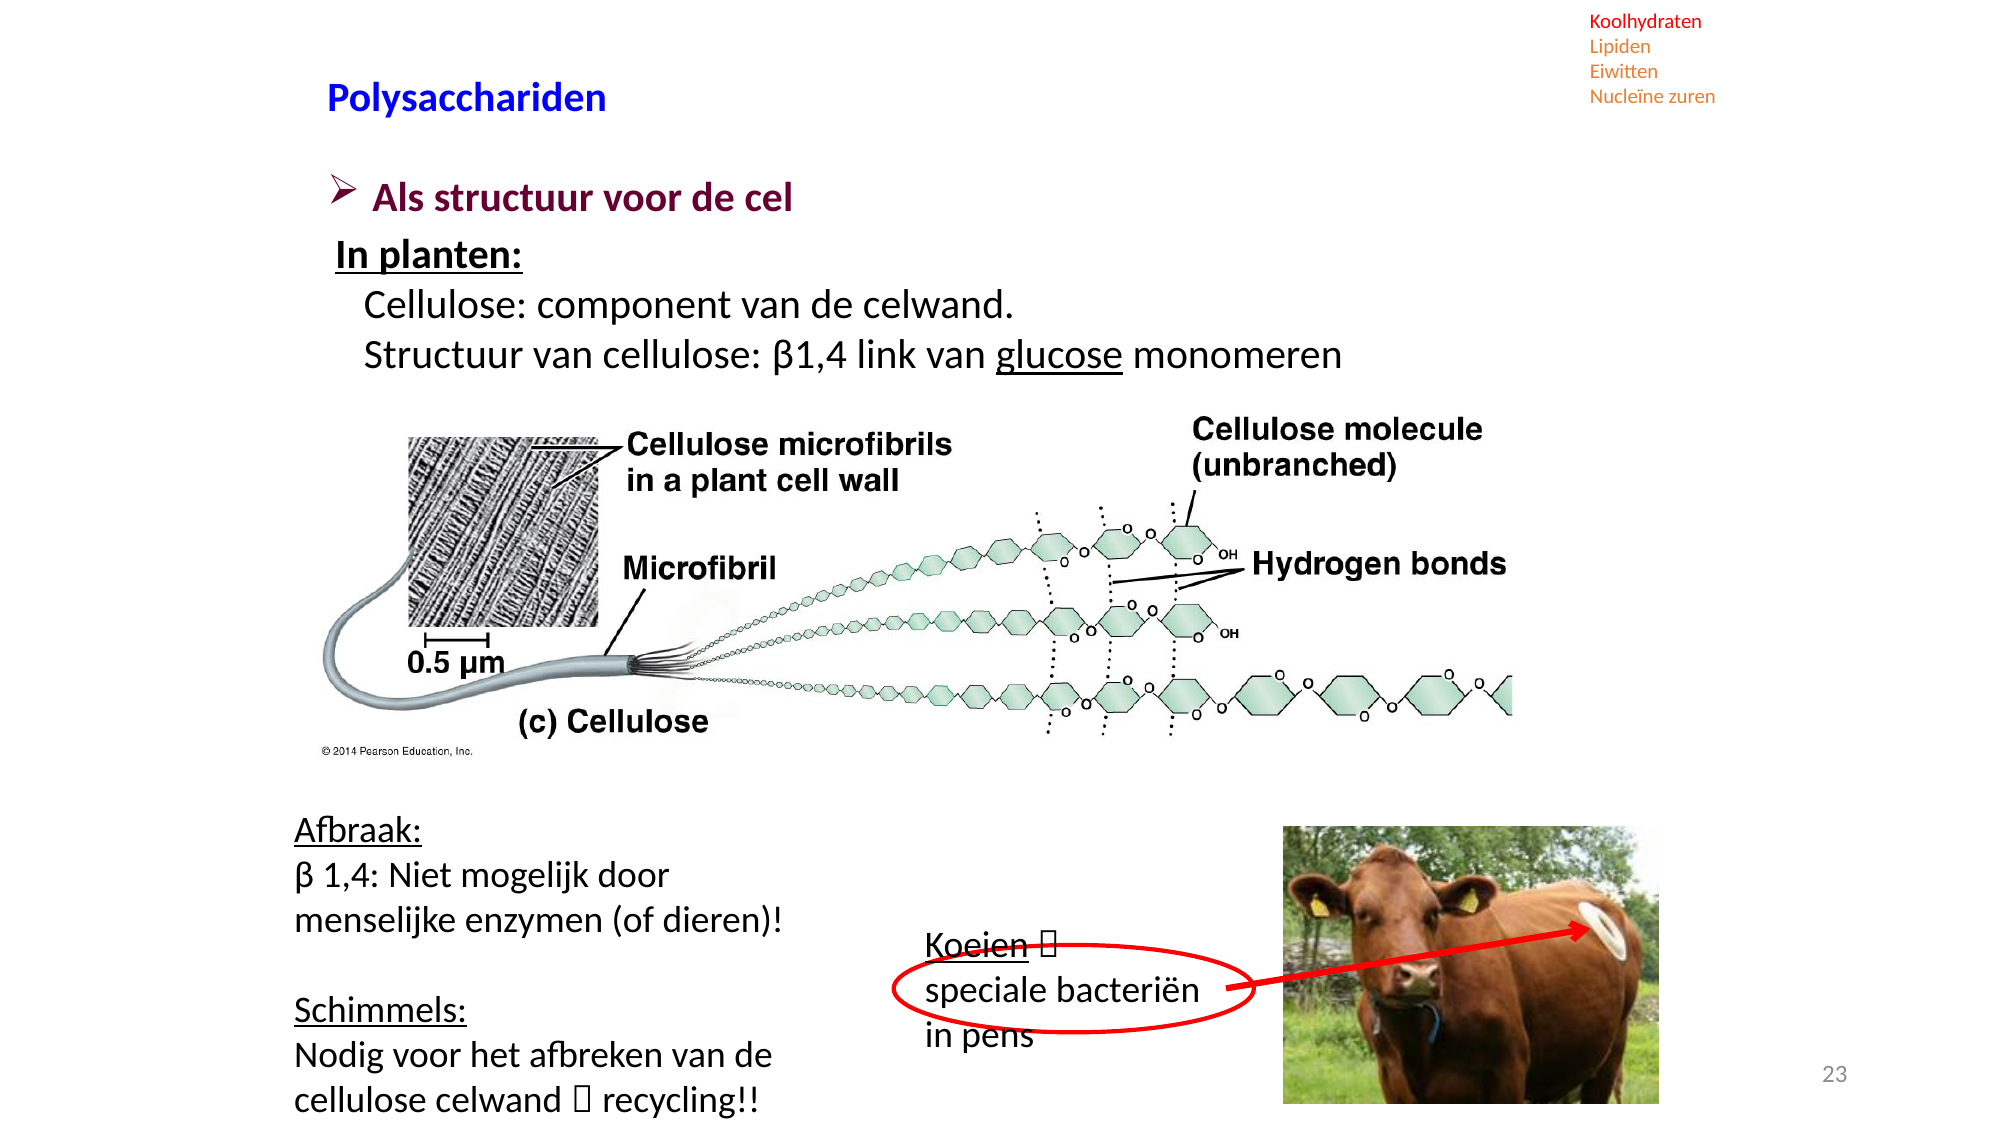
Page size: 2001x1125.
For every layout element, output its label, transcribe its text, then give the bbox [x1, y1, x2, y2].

text_box Polysacchariden Als structuur voor de cel [312, 62, 1713, 278]
text_box In planten: Cellulose: component van de celwand. Structuur van cellulose: β1,4 link van glucose monomeren [320, 219, 1721, 435]
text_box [893, 826, 1659, 1104]
text_box <number> [1663, 1042, 1863, 1103]
text_box Afbraak: β 1,4: Niet mogelijk door menselijke enzymen (of dieren)! Schimmels: Nodig voor het afbreken van de cellulose celwand  recycling!! [279, 797, 842, 1125]
picture [315, 408, 1518, 765]
text_box Koolhydraten Lipiden Eiwitten Nucleïne zuren [1500, 0, 1750, 115]
